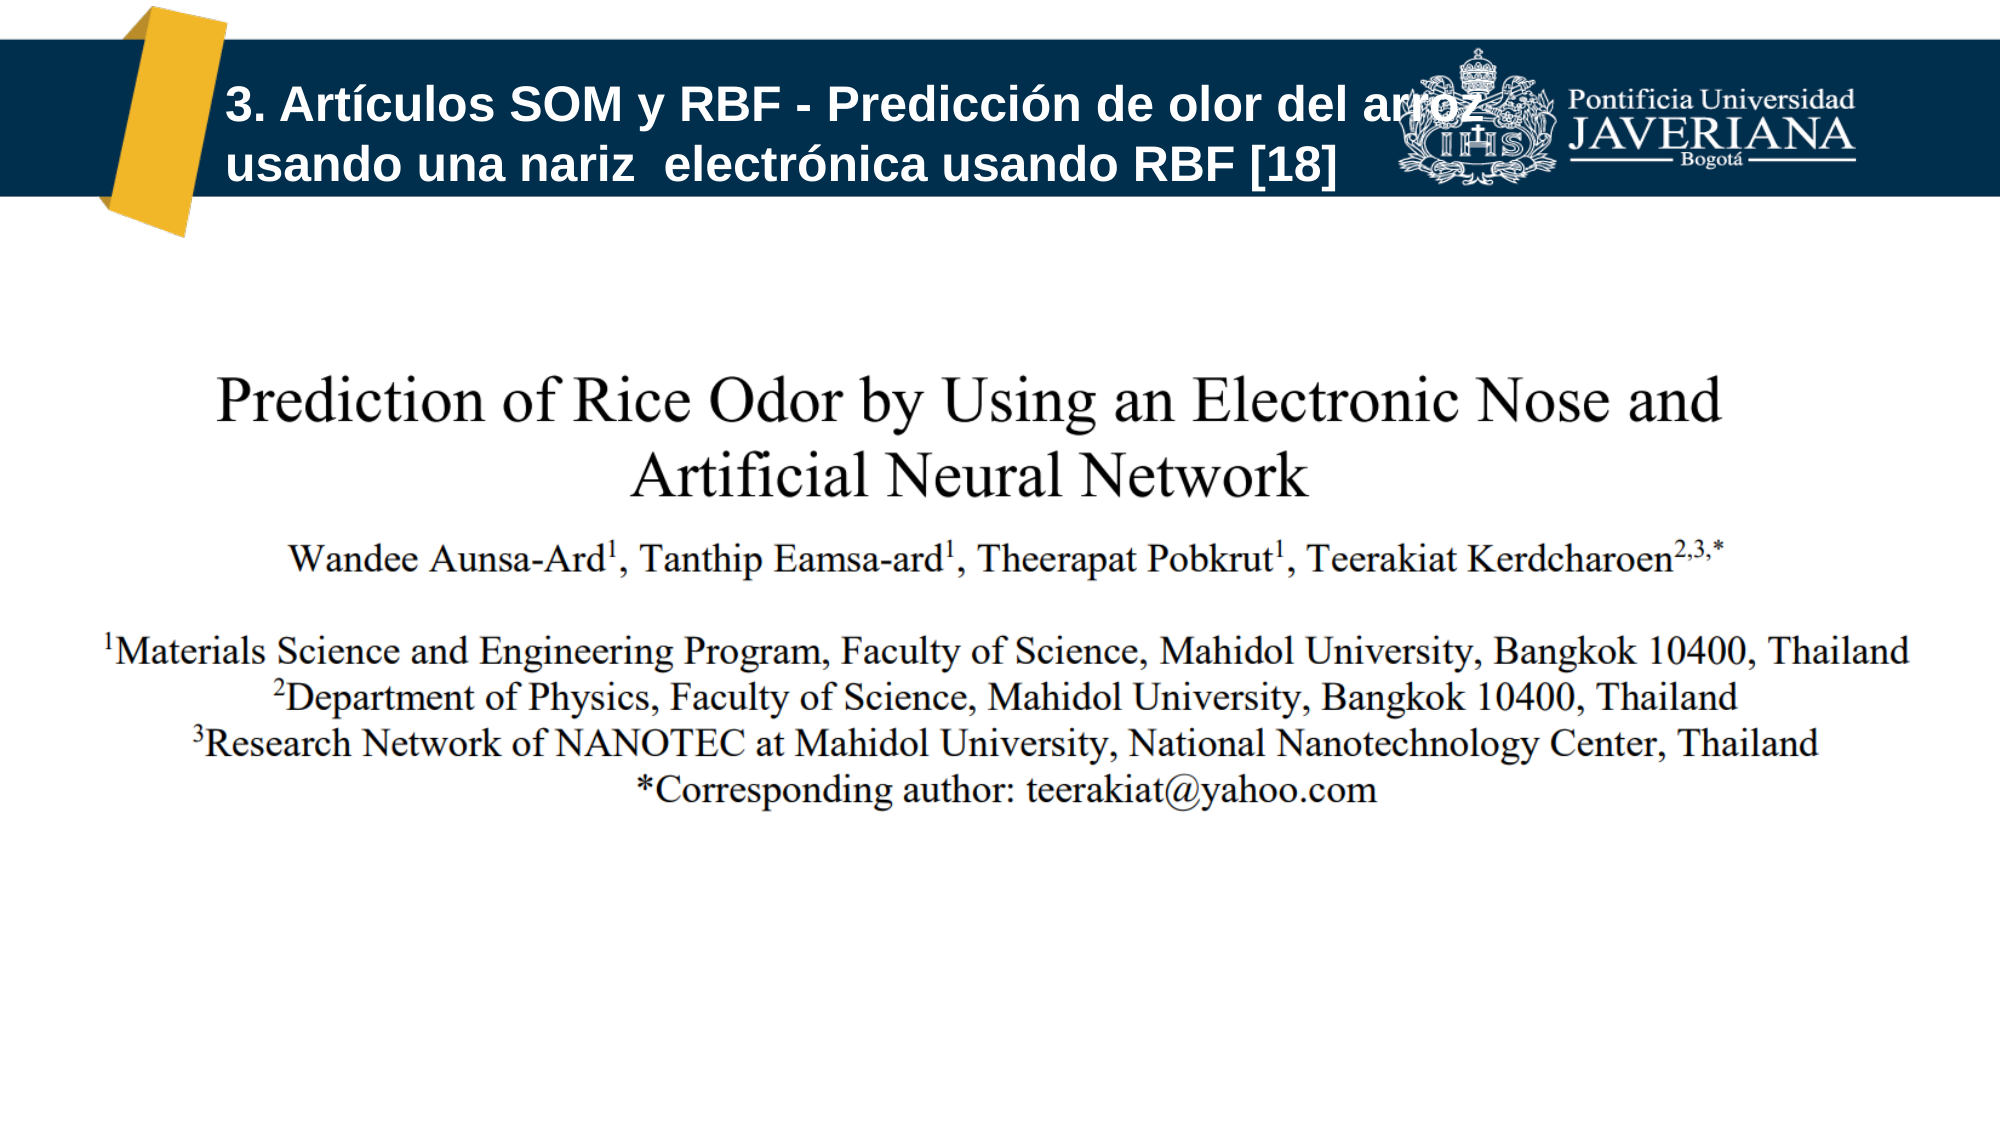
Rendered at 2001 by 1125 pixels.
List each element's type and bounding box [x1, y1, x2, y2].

picture [68, 341, 1932, 829]
list [0, 0, 2000, 245]
